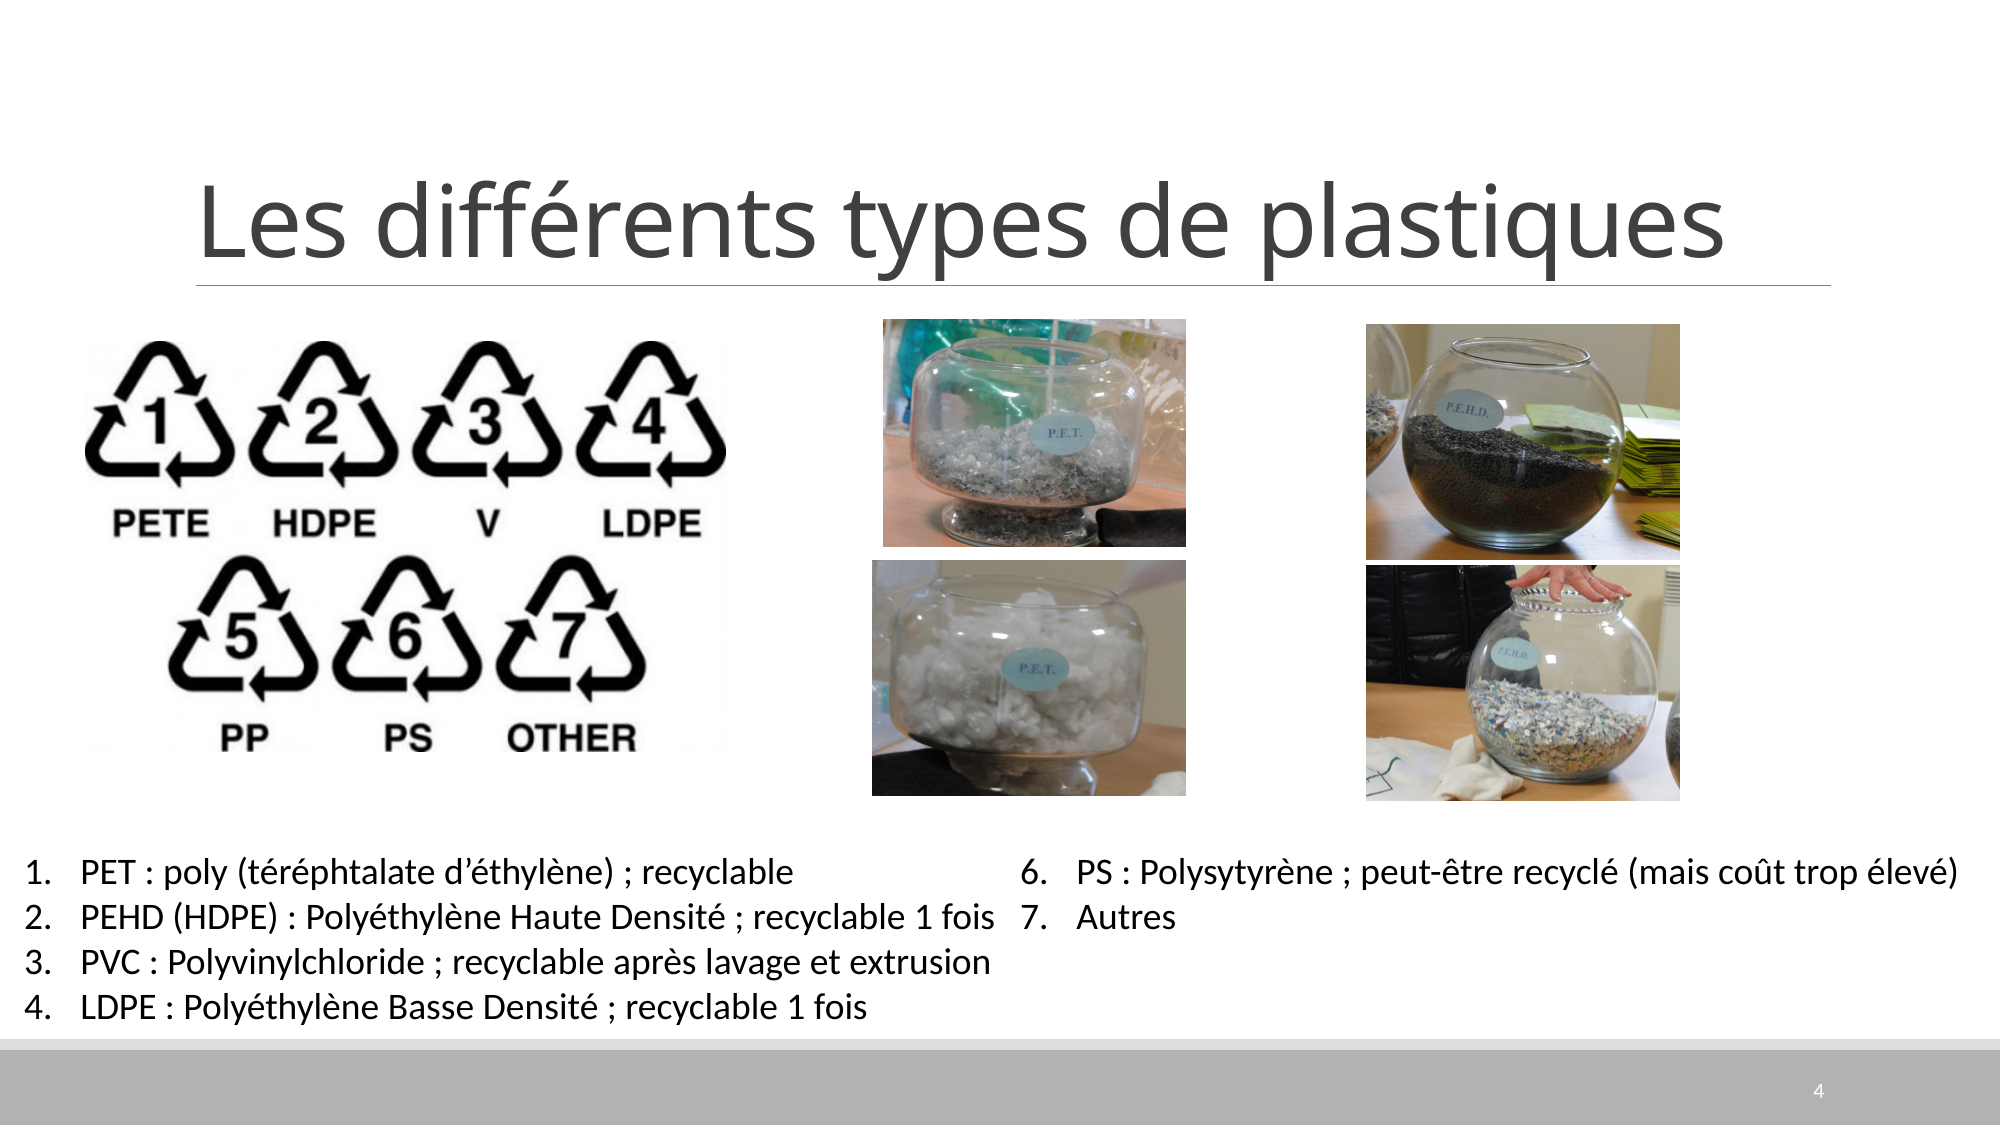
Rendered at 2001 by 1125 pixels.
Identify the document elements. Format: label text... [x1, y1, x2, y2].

text_box PET : poly (téréphtalate d’éthylène) ; recyclable PEHD (HDPE) : Polyéthylène Haute Densité ; recyclable 1 fois PVC : Polyvinylchloride ; recyclable après lavage et extrusion LDPE : Polyéthylène Basse Densité ; recyclable 1 fois PP : Polypropylène ; recyclable 1 fois PS : Polysytyrène ; peut-être recyclé (mais coût trop élevé) Autres [9, 840, 2000, 1125]
picture [85, 340, 727, 753]
picture [1366, 323, 1681, 560]
picture [882, 319, 1186, 548]
title Les différents types de plastiques [180, 156, 1830, 285]
picture [1366, 565, 1681, 802]
picture [871, 560, 1186, 797]
